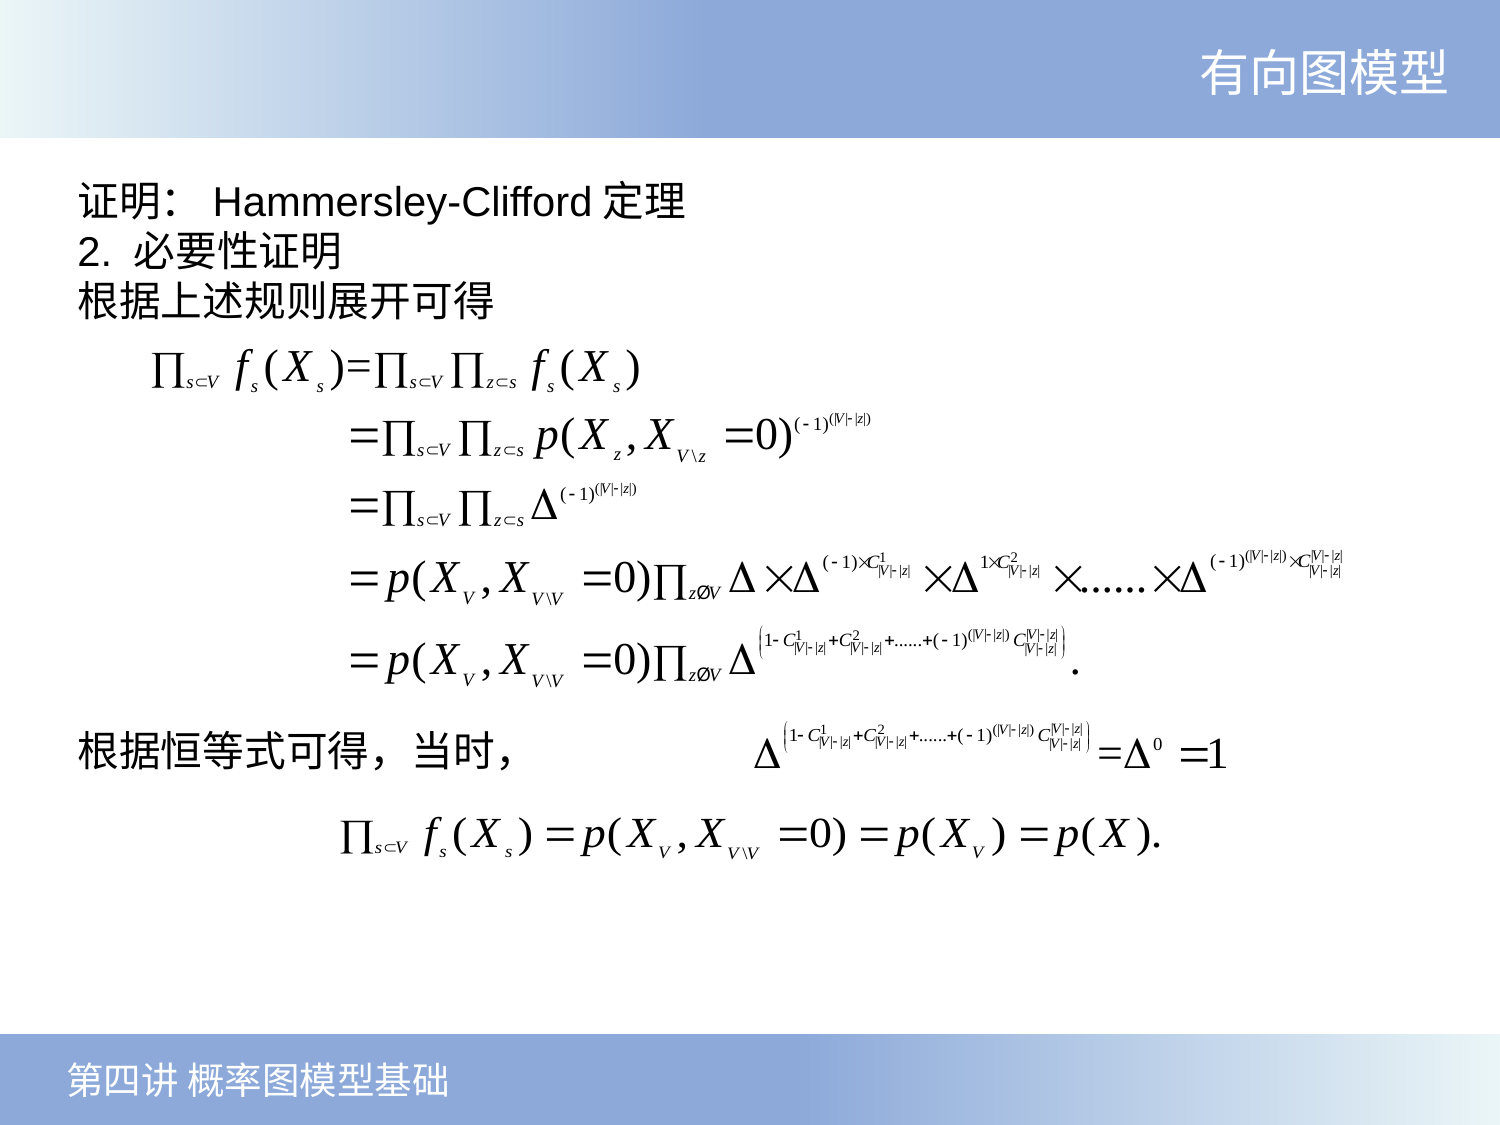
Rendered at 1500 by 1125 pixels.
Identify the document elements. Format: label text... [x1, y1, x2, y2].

text_box 第四讲 概率图模型基础 [0, 1034, 1500, 1125]
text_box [335, 812, 1165, 866]
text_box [749, 715, 1229, 773]
text_box 有向图模型 [1178, 18, 1471, 125]
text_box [146, 345, 1354, 692]
text_box [0, 1, 1500, 138]
